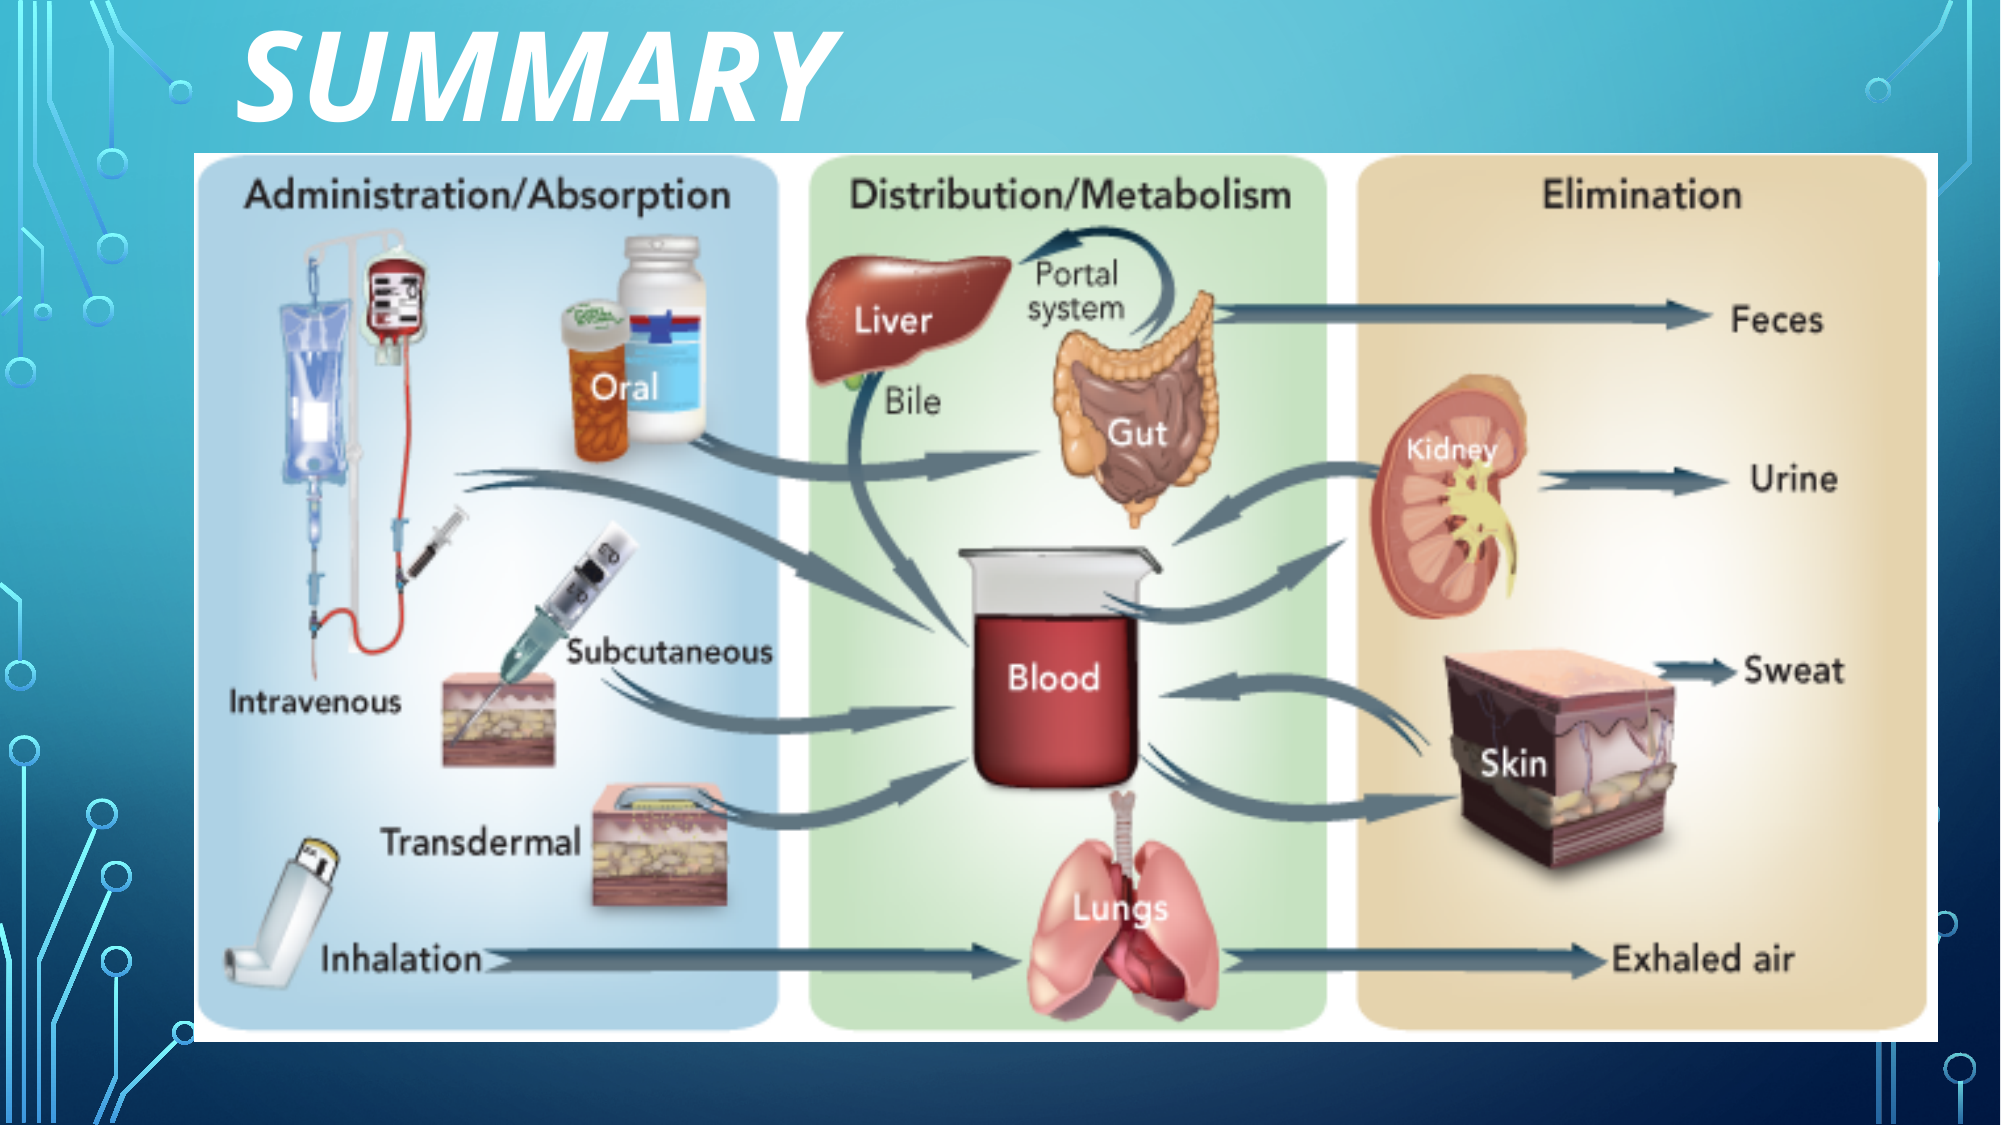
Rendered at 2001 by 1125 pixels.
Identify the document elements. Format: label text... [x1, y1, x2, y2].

title SUMMARY [220, 0, 1846, 153]
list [194, 153, 1939, 1042]
